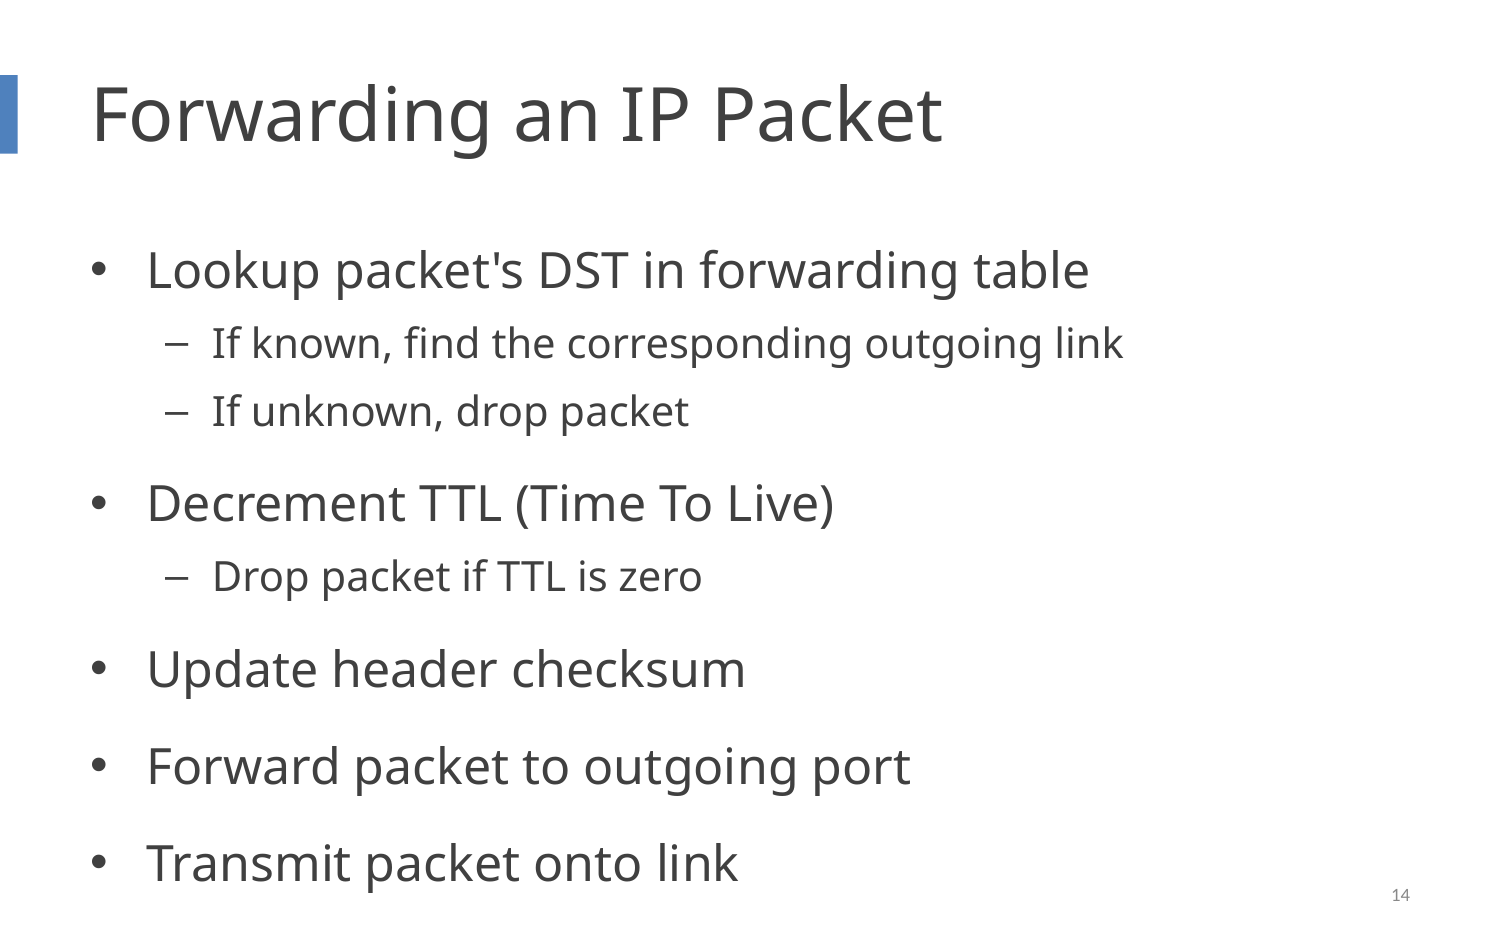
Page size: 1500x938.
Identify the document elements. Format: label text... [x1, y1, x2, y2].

list Lookup packet's DST in forwarding table If known, find the corresponding outgoing link If unknown, drop packet Decrement TTL (Time To Live) Drop packet if TTL is zero Update header checksum Forward packet to outgoing port Transmit packet onto link [75, 218, 1425, 838]
slide_number 14 [1074, 868, 1425, 919]
title Forwarding an IP Packet [75, 37, 1425, 186]
